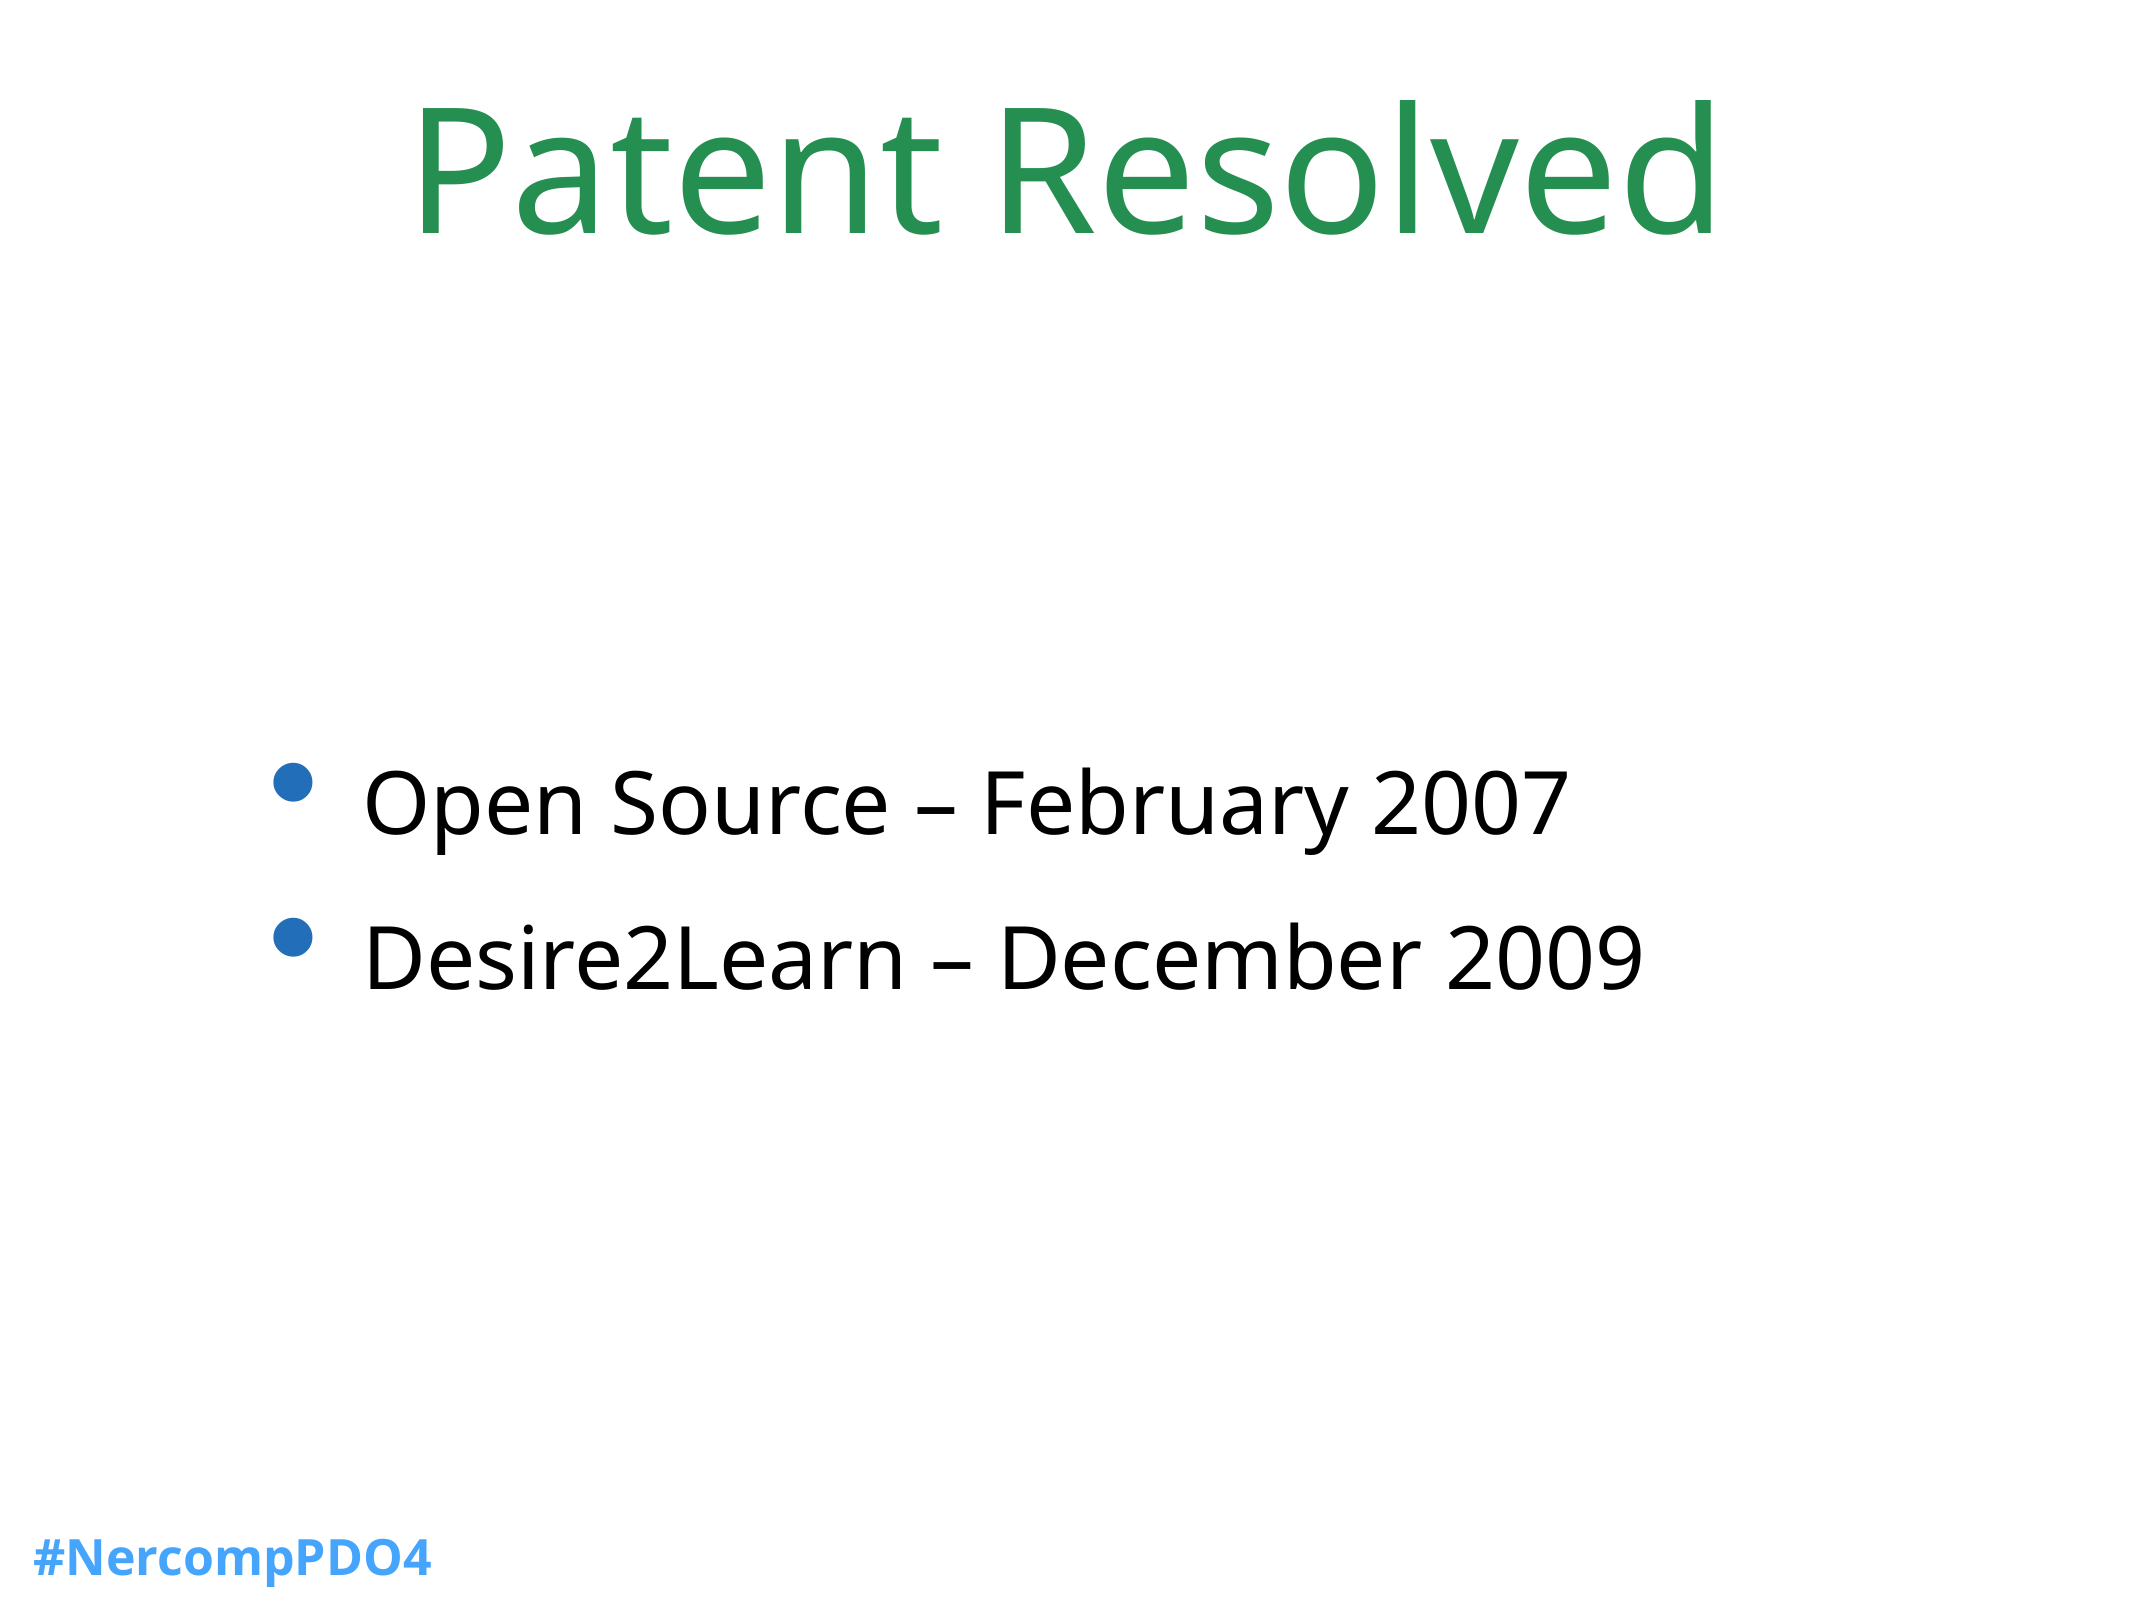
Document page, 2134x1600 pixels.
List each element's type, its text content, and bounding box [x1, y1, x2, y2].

list Open Source – February 2007 Desire2Learn – December 2009 [207, 407, 1926, 1347]
title Patent Resolved [207, 41, 1926, 287]
